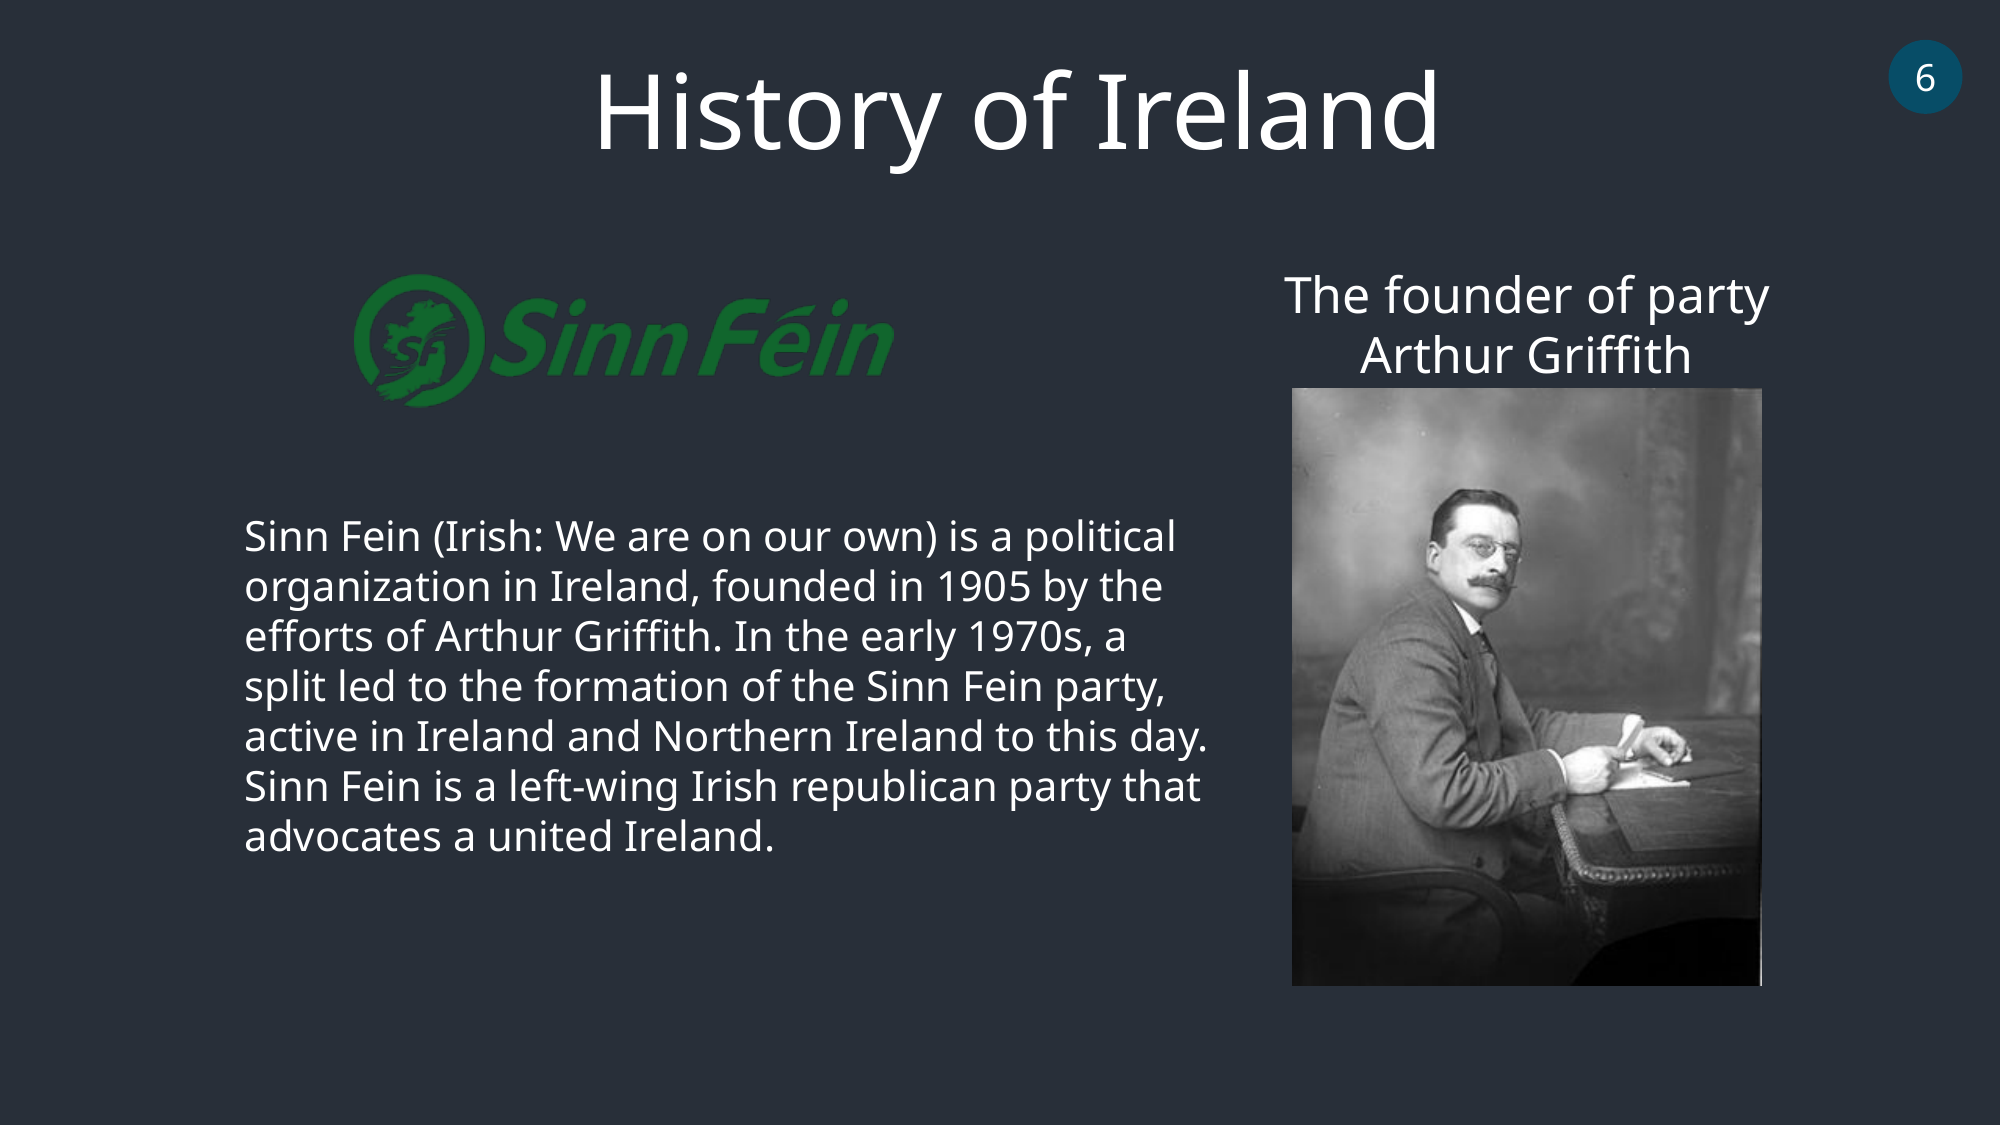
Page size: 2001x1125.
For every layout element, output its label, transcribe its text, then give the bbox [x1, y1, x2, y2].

text_box 6 [1887, 38, 1964, 115]
picture [354, 274, 894, 408]
text_box The founder of party Arthur Griffith [1269, 255, 1785, 391]
picture [1292, 388, 1762, 986]
text_box Sinn Fein (Irish: We are on our own) is a political organization in Ireland, founded in 1905 by the efforts of Arthur Griffith. In the early 1970s, a split led to the formation of the Sinn Fein party, active in Ireland and Northern Ireland to this day. Sinn Fein is a left-wing Irish republican party that advocates a united Ireland. [230, 502, 1230, 868]
text_box History of Ireland [354, 38, 1683, 179]
